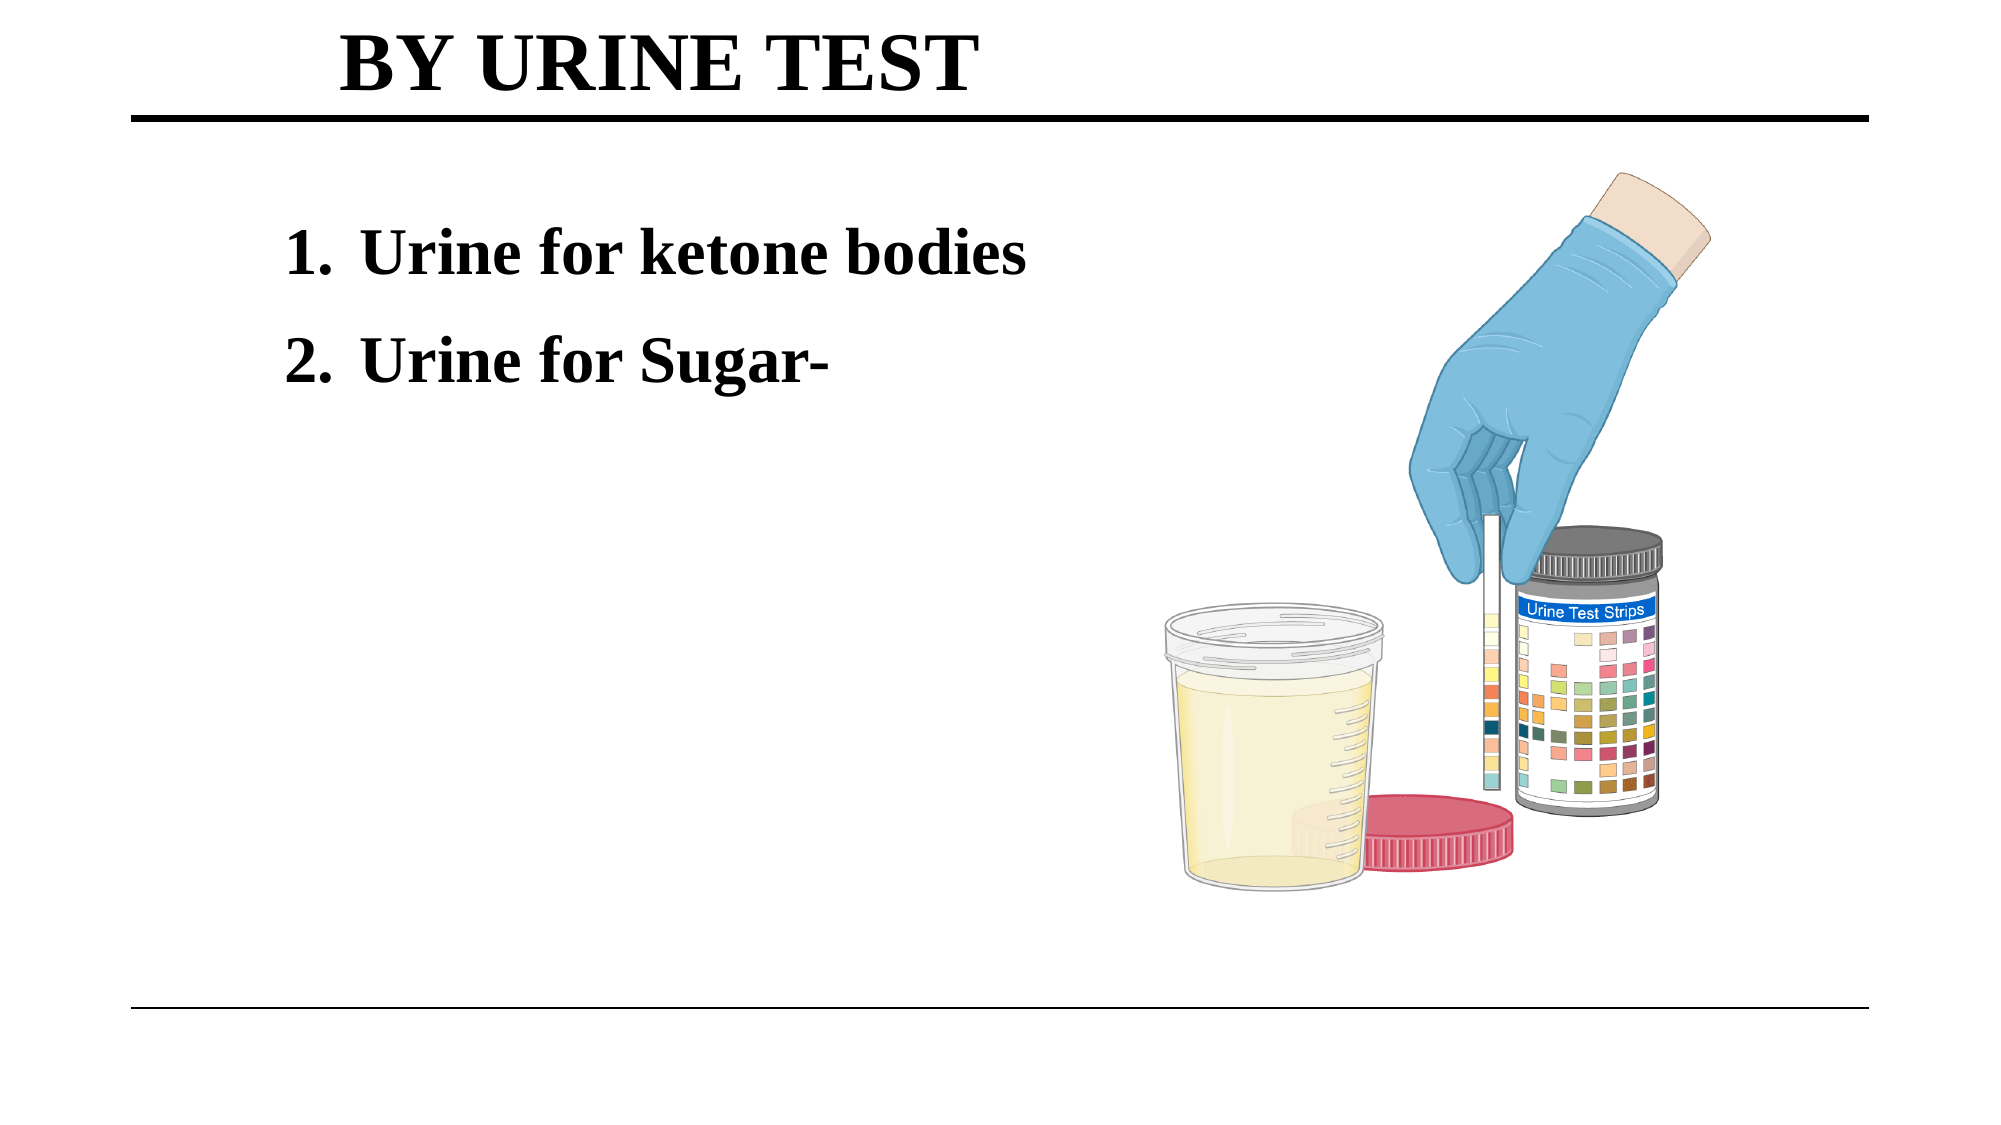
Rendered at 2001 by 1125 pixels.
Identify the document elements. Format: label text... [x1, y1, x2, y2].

list Urine for ketone bodies Urine for Sugar- [269, 191, 1675, 1013]
picture [1117, 155, 1776, 916]
title BY URINE TEST [324, 0, 1675, 173]
